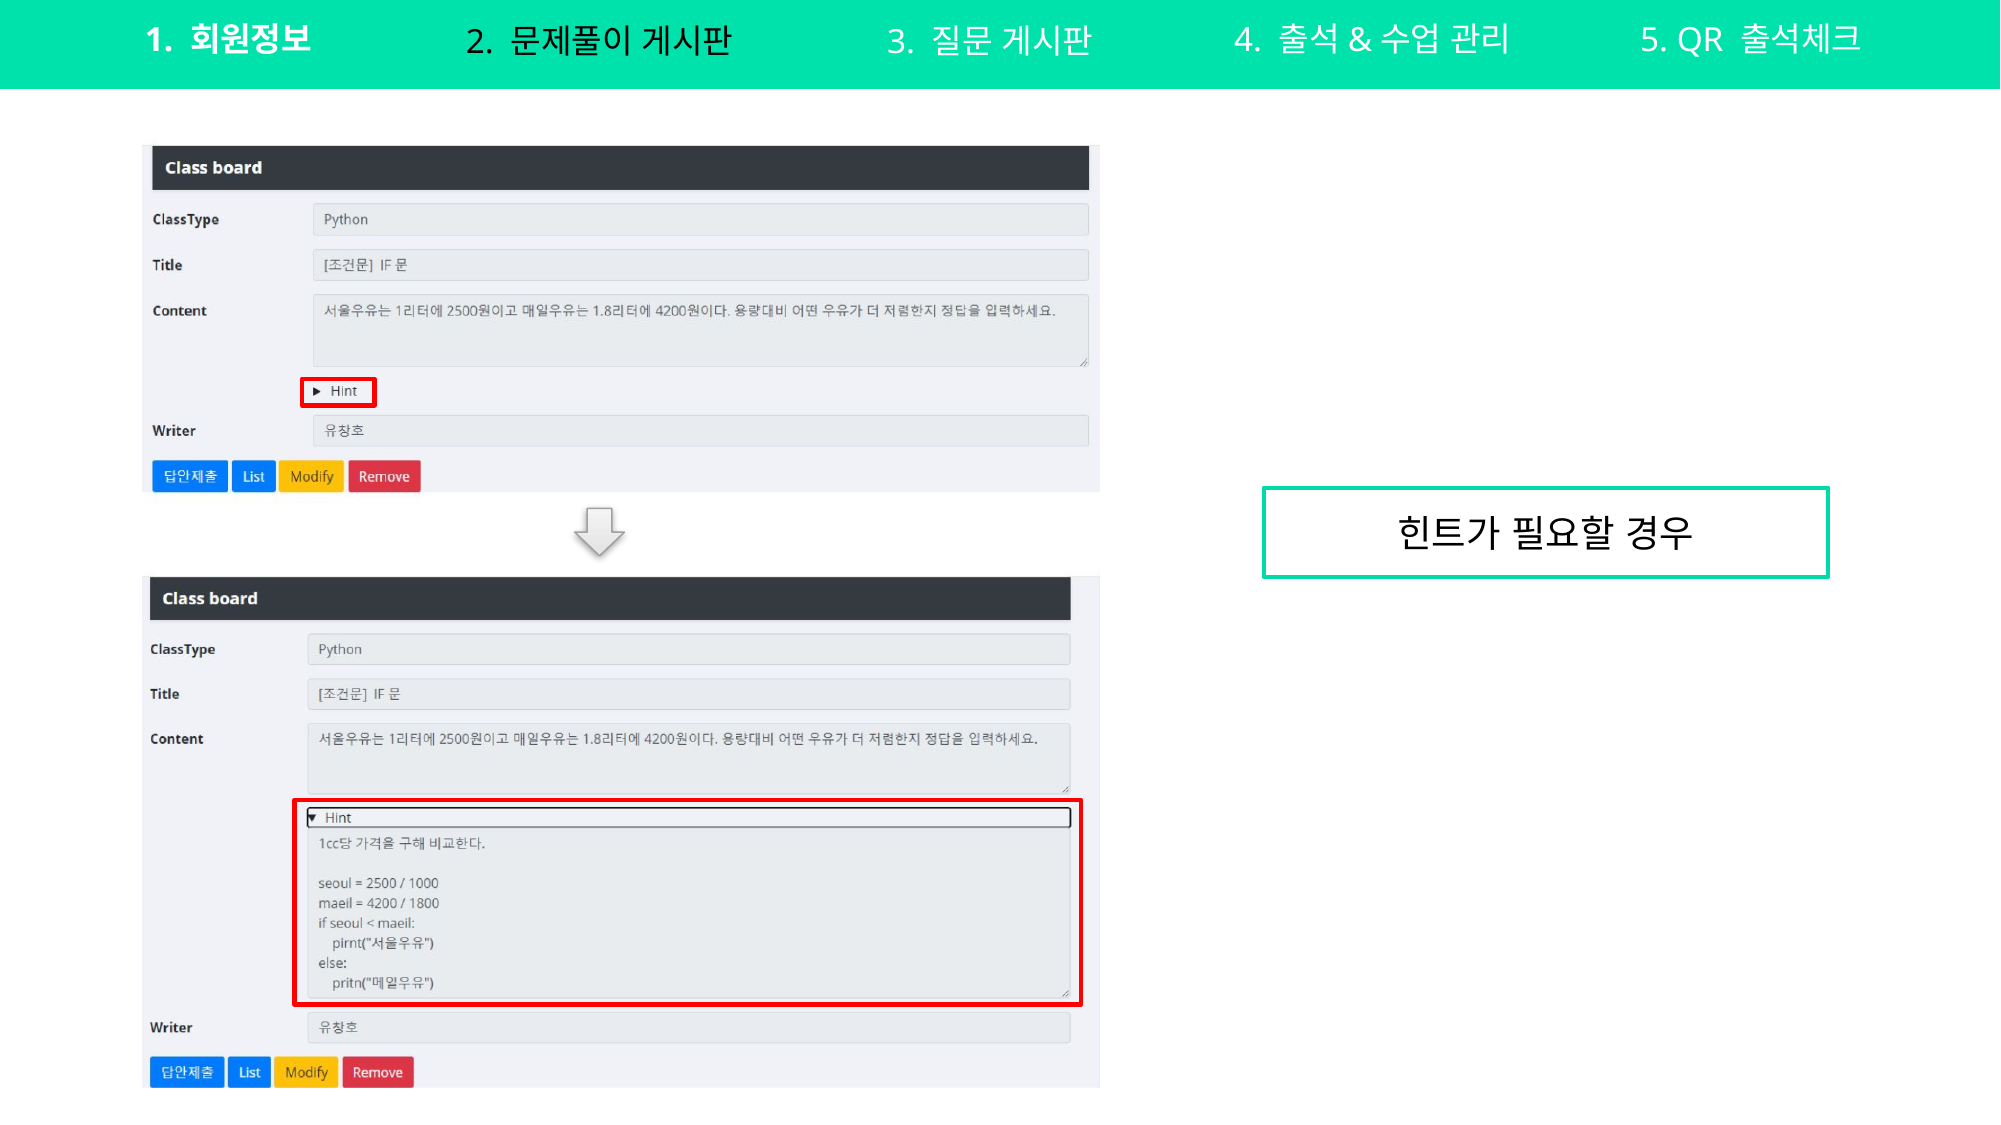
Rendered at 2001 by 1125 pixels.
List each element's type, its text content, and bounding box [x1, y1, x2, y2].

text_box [0, 10, 1547, 69]
picture [142, 134, 1100, 504]
picture [142, 568, 1100, 1088]
text_box [574, 513, 626, 557]
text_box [1549, 10, 1912, 69]
text_box [0, 0, 2000, 89]
text_box 힌트가 필요할 경우 [1262, 486, 1830, 579]
